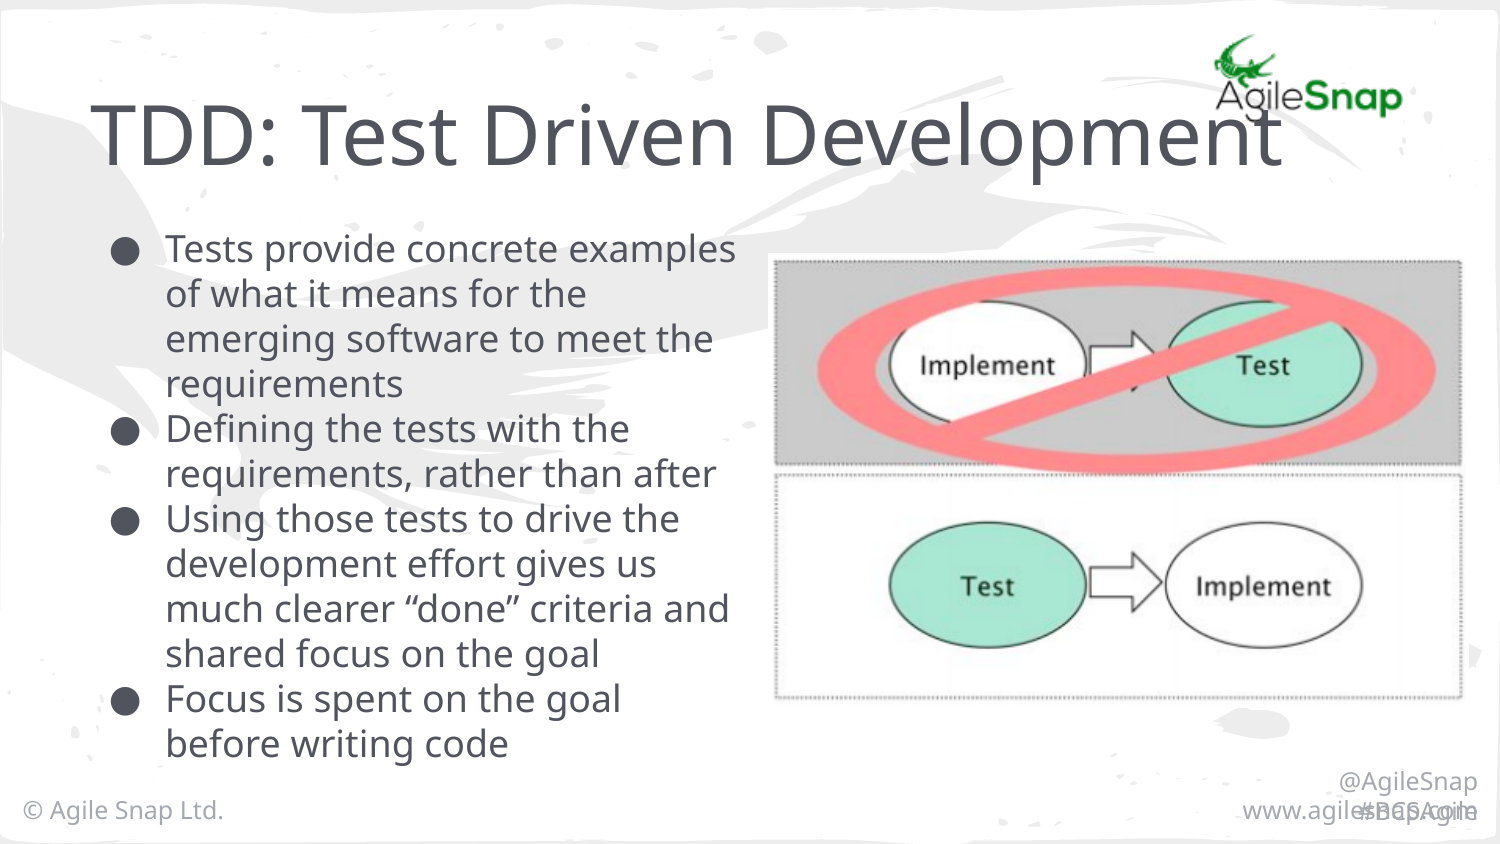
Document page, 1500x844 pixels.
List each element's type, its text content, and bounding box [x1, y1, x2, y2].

title TDD: Test Driven Development [75, 25, 1425, 197]
picture [768, 253, 1469, 707]
text_box Tests provide concrete examples of what it means for the emerging software to meet the requirements Defining the tests with the requirements, rather than after Using those tests to drive the development effort gives us much clearer “done” criteria and shared focus on the goal Focus is spent on the goal before writing code [74, 209, 757, 806]
